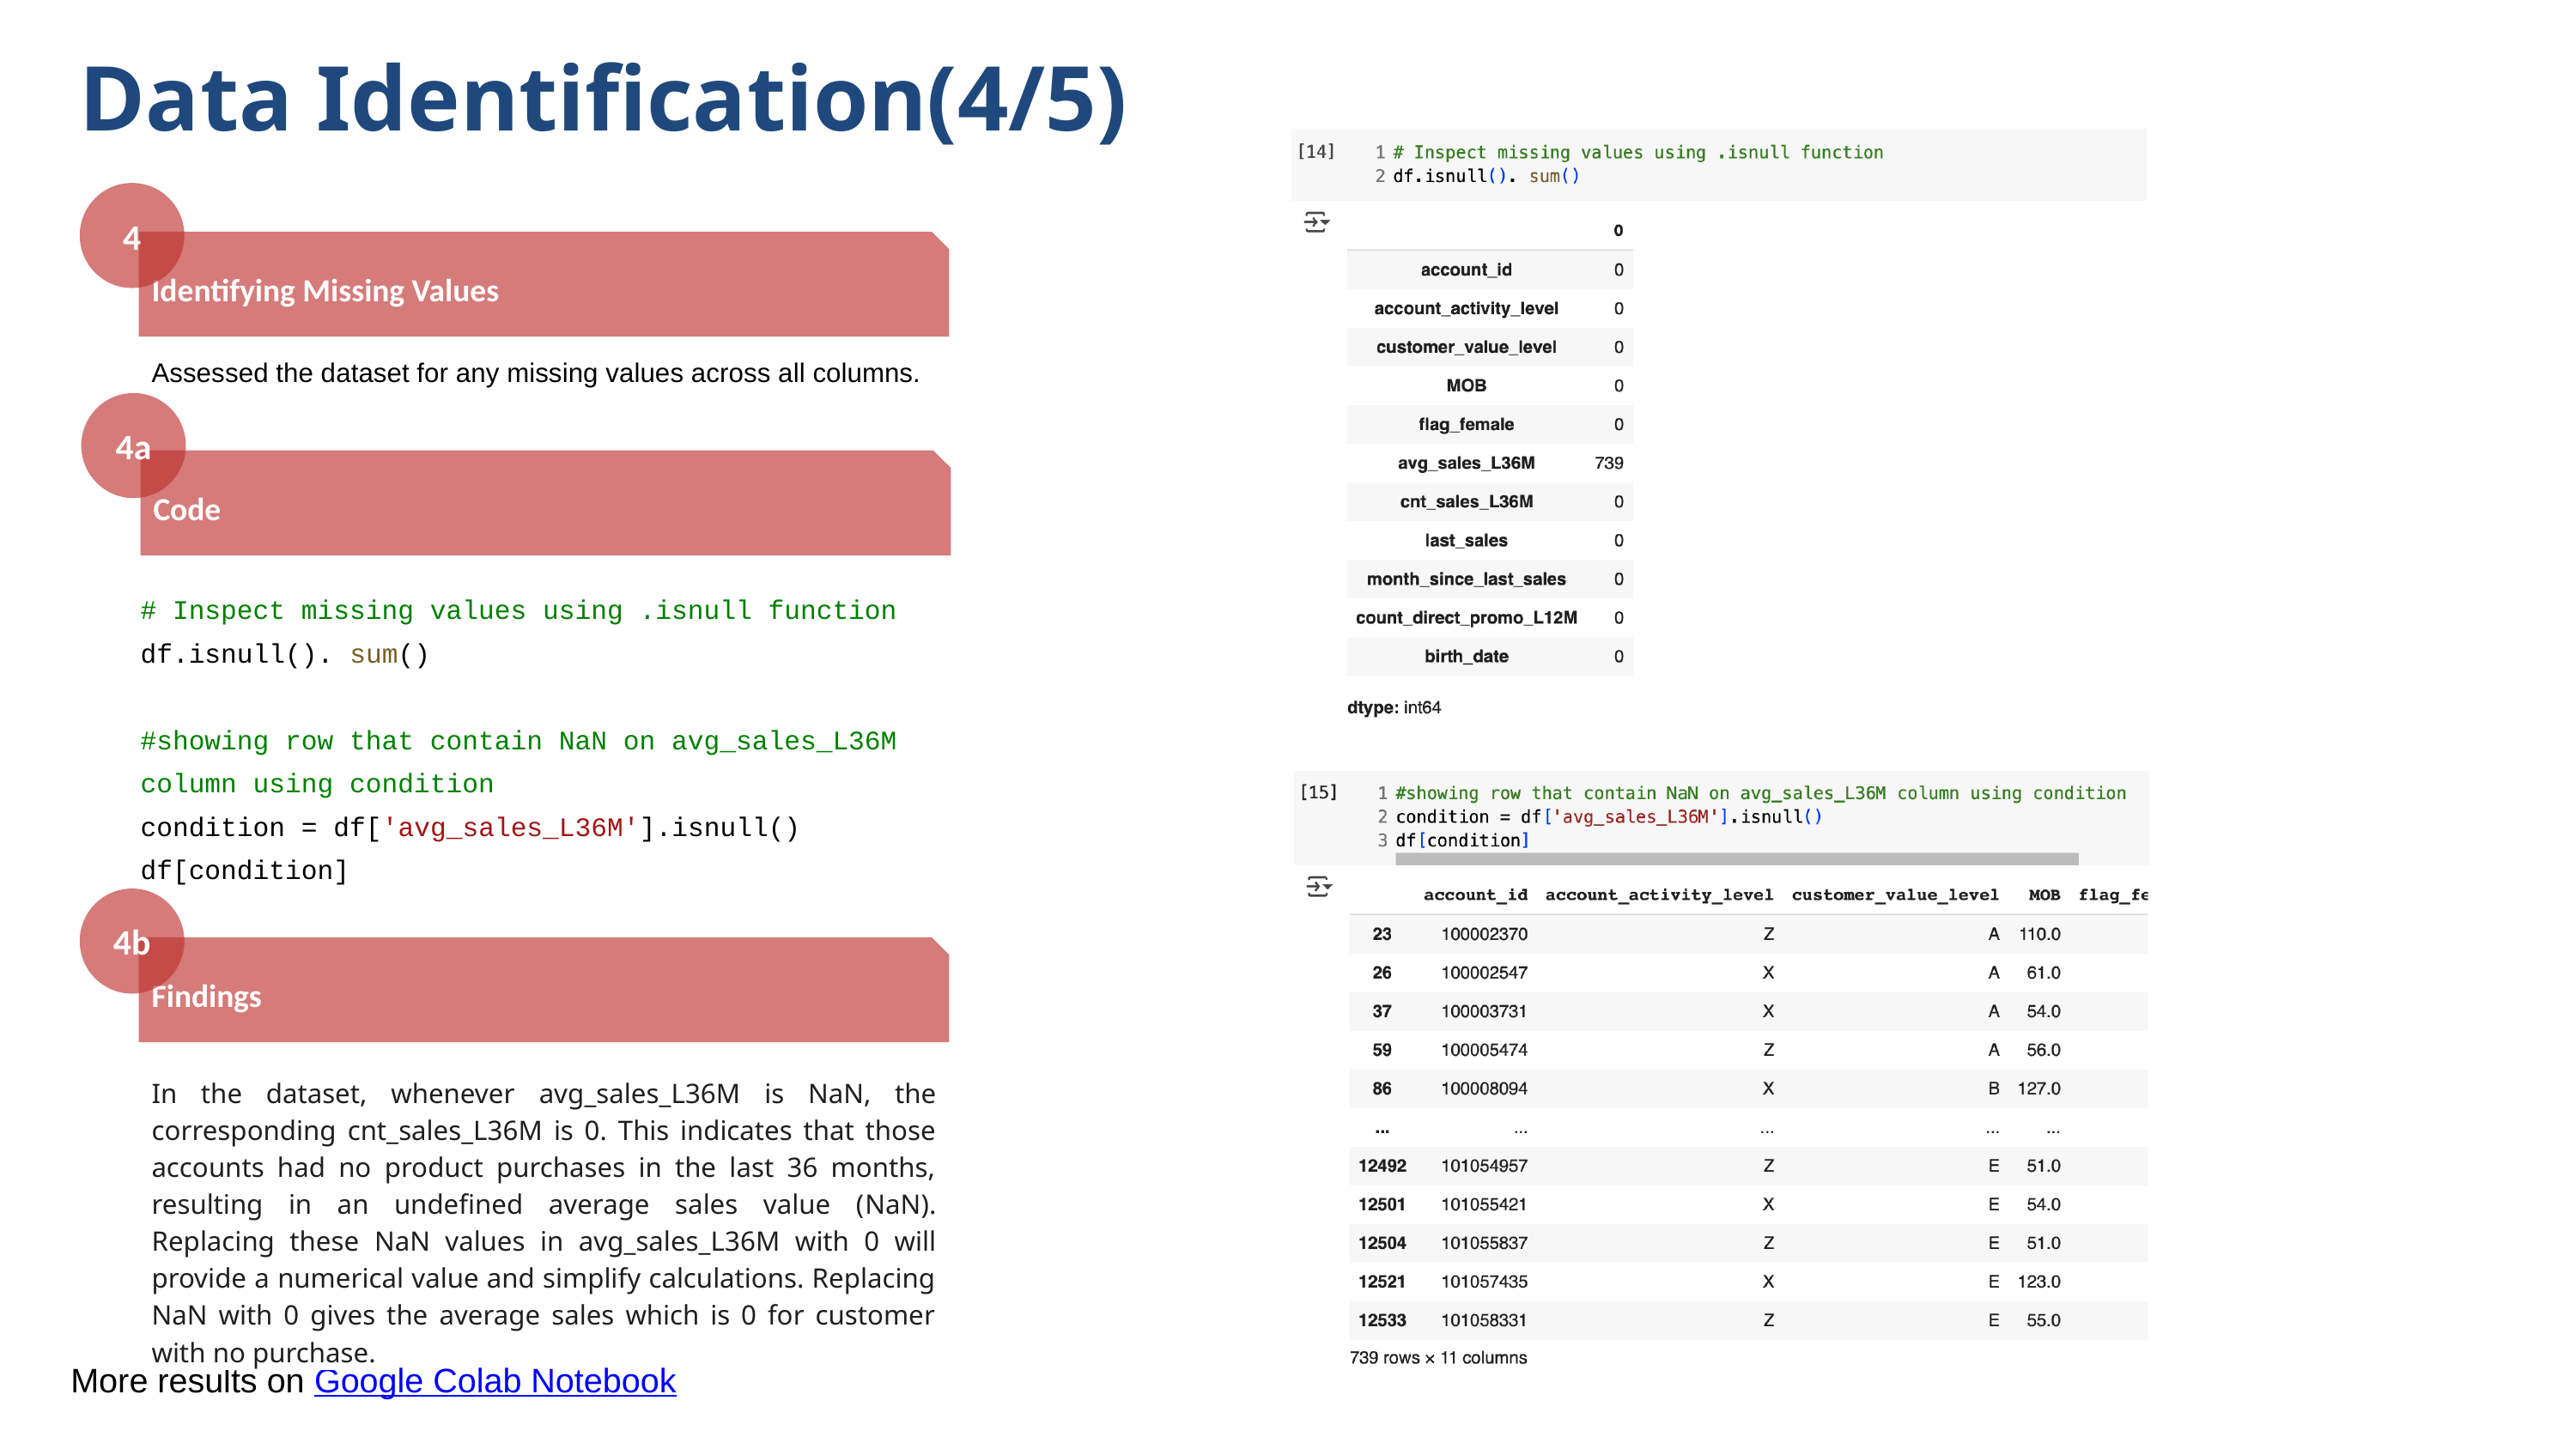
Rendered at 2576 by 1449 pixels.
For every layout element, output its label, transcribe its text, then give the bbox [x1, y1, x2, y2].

text_box 4 [79, 183, 185, 288]
text_box More results on Google Colab Notebook [58, 1346, 1033, 1413]
text_box Findings [138, 937, 950, 1043]
text_box Assessed the dataset for any missing values across all columns.​ [138, 343, 950, 401]
text_box Identifying Missing Values [138, 231, 950, 337]
picture [1286, 118, 2150, 737]
picture [1286, 771, 2150, 1384]
text_box # Inspect missing values using .isnull function df.isnull(). sum() #showing row that contain NaN on avg_sales_L36M column using condition condition = df['avg_sales_L36M'].isnull() df[condition] [140, 581, 963, 929]
text_box Code [140, 450, 951, 556]
text_box 4b [79, 888, 185, 994]
text_box In the dataset, whenever avg_sales_L36M is NaN, the corresponding cnt_sales_L36M is 0. This indicates that those accounts had no product purchases in the last 36 months, resulting in an undefined average sales value (NaN). Replacing these NaN values in avg_sales_L36M with 0 will provide a numerical value and simplify calculations. Replacing NaN with 0 gives the average sales which is 0 for customer with no purchase. [138, 1058, 950, 1381]
text_box 4a [81, 392, 186, 499]
text_box Data Identification(4/5) [79, 48, 1394, 152]
